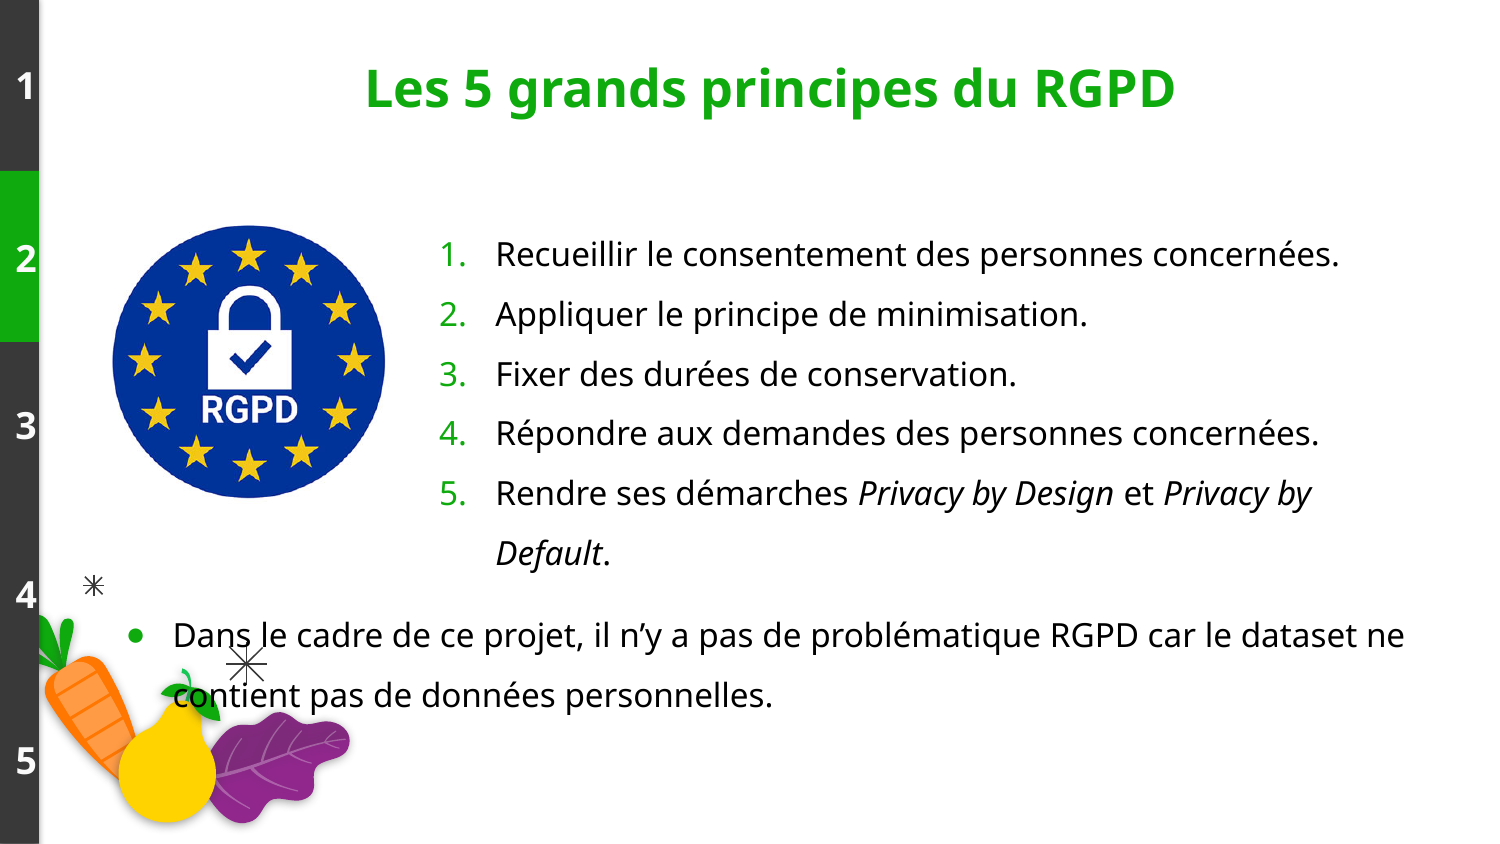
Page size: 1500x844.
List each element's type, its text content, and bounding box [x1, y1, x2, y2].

text_box 2 [0, 227, 40, 287]
text_box 1 [0, 55, 40, 115]
text_box Recueillir le consentement des personnes concernées. Appliquer le principe de minimisation. Fixer des durées de conservation. Répondre aux demandes des personnes concernées. Rendre ses démarches Privacy by Design et Privacy by Default. [424, 205, 1450, 580]
text_box Dans le cadre de ce projet, il n’y a pas de problématique RGPD car le dataset ne contient pas de données personnelles. [110, 587, 1461, 722]
picture [98, 205, 398, 518]
text_box [0, 169, 41, 344]
title Les 5 grands principes du RGPD [46, 38, 1500, 133]
text_box [0, 0, 41, 169]
text_box 4 [0, 563, 39, 624]
text_box [0, 344, 41, 844]
text_box 3 [0, 394, 40, 455]
text_box 5 [0, 730, 39, 790]
